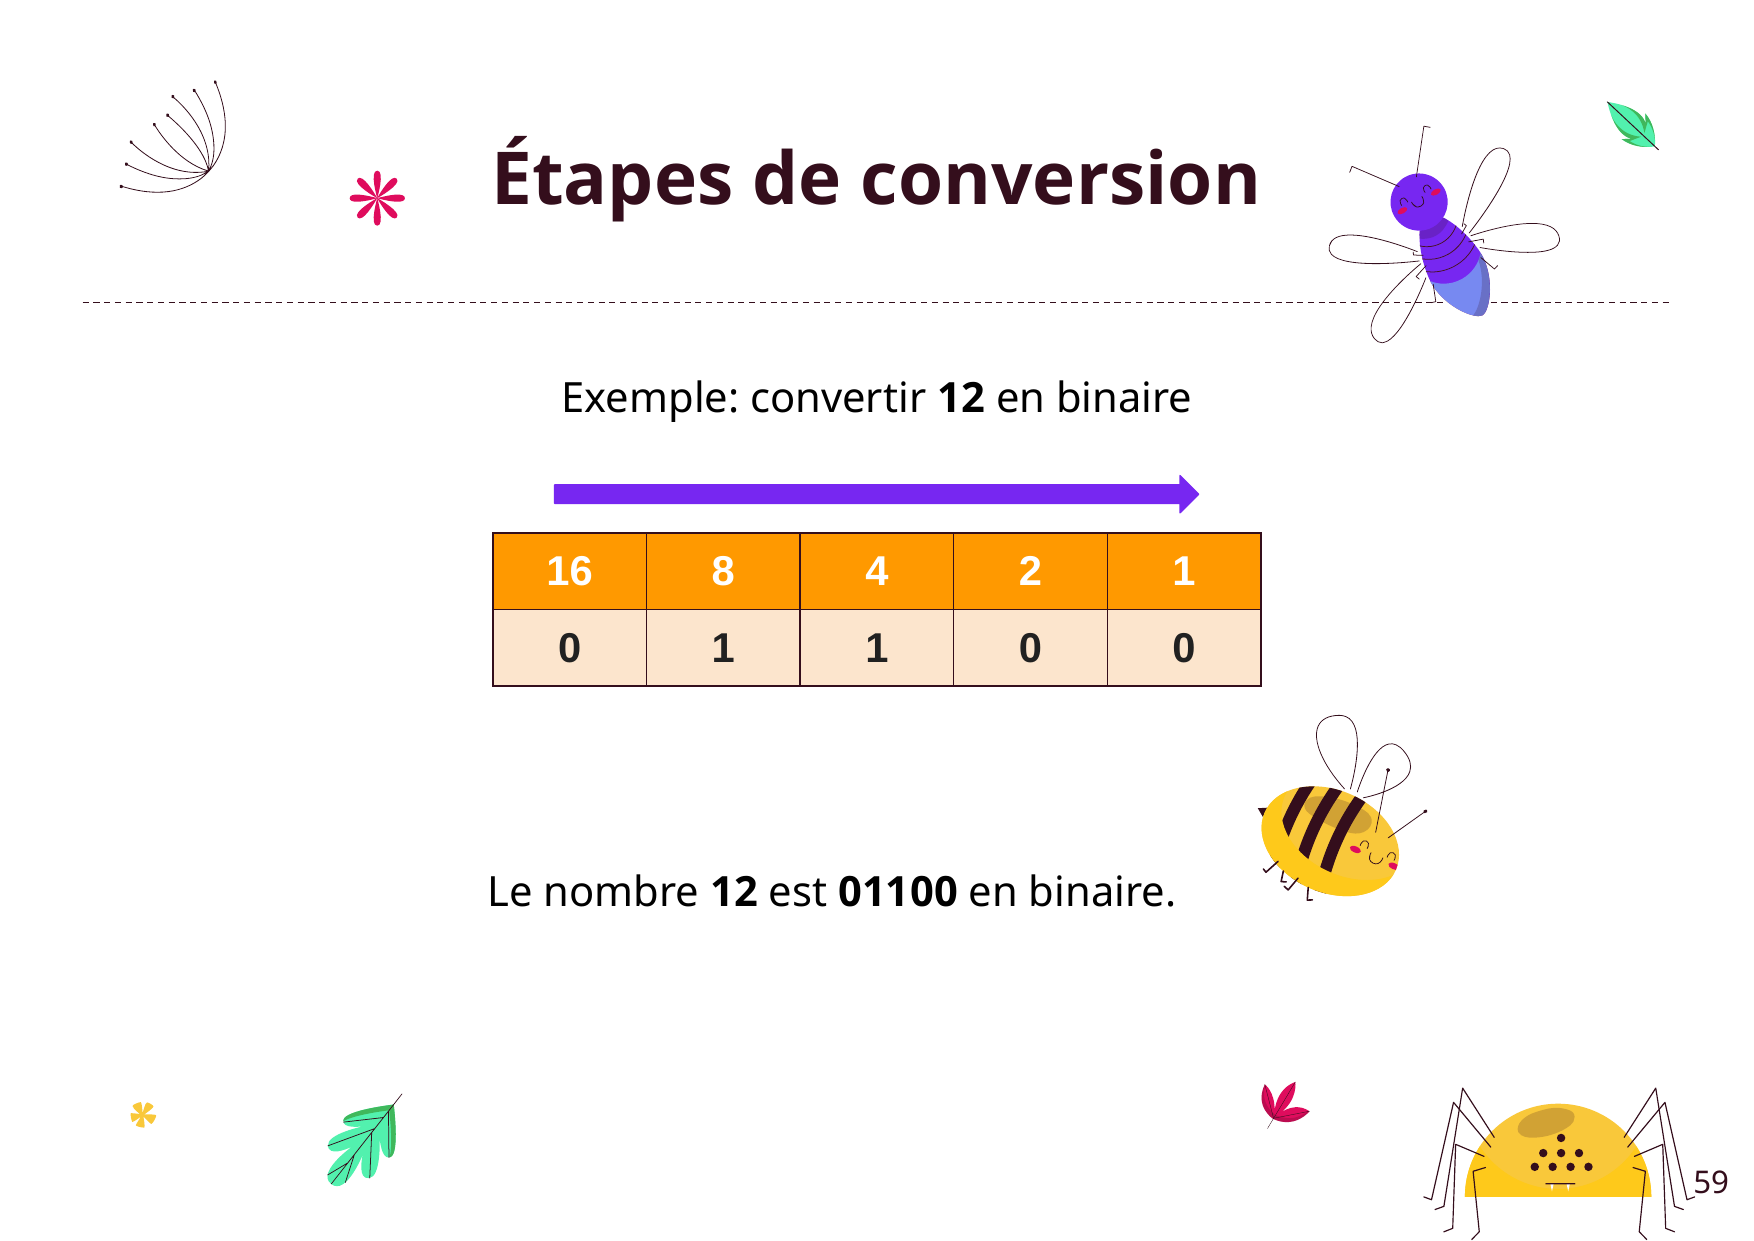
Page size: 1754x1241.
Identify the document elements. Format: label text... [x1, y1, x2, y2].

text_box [1253, 1082, 1310, 1128]
table_header 4 [801, 534, 953, 609]
table_header 2 [954, 534, 1107, 609]
table_header 16 [494, 534, 646, 609]
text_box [329, 1086, 406, 1196]
table_cell 0 [954, 610, 1107, 685]
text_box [1261, 721, 1420, 908]
table_cell 1 [801, 610, 953, 685]
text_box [1608, 99, 1658, 152]
table_header 8 [647, 534, 799, 609]
slide_number ‹#› [1699, 1145, 1747, 1241]
text_box Le nombre 12 est 01100 en binaire. [472, 849, 1232, 980]
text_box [1422, 1087, 1696, 1241]
table_cell 1 [647, 610, 799, 685]
title Étapes de conversion [82, 112, 1671, 243]
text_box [1327, 125, 1561, 344]
text_box [130, 1102, 157, 1128]
text_box [119, 80, 226, 193]
table_cell 0 [494, 610, 646, 685]
text_box [554, 475, 1199, 513]
text_box Exemple: convertir 12 en binaire [480, 356, 1274, 437]
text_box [349, 170, 406, 226]
table_cell 0 [1108, 610, 1260, 685]
table_header 1 [1108, 534, 1260, 609]
